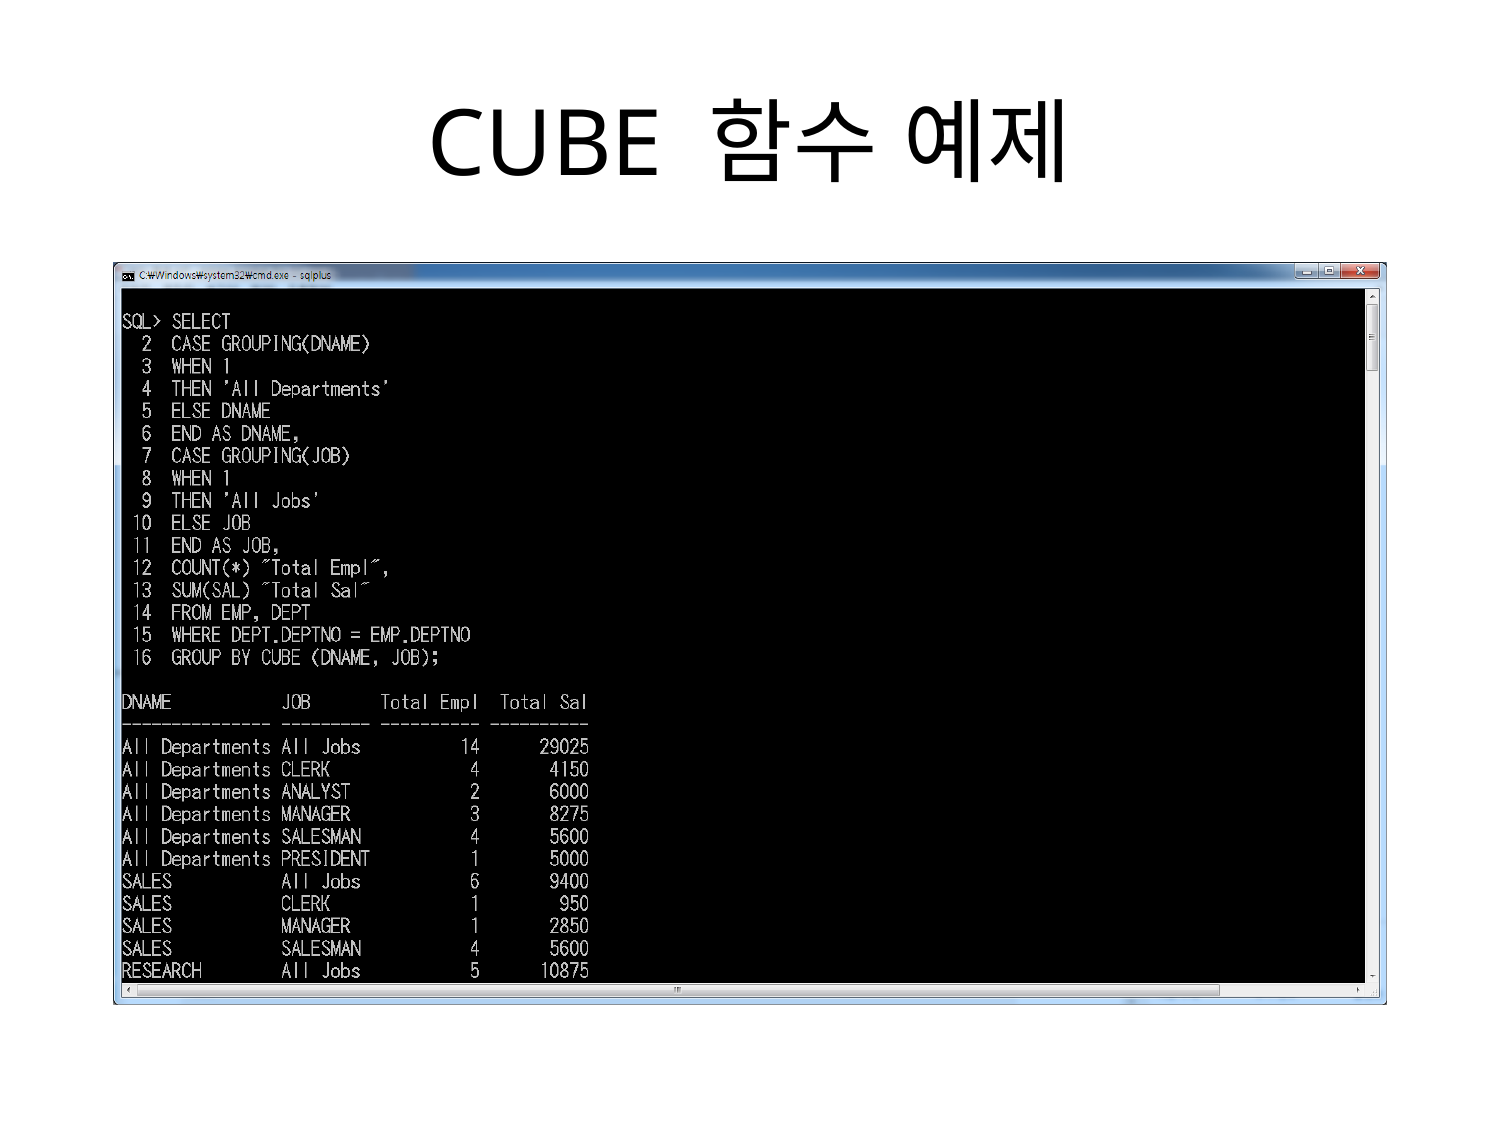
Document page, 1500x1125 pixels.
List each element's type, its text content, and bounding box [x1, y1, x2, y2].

title CUBE 함수 예제 [75, 45, 1425, 233]
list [112, 262, 1387, 1006]
